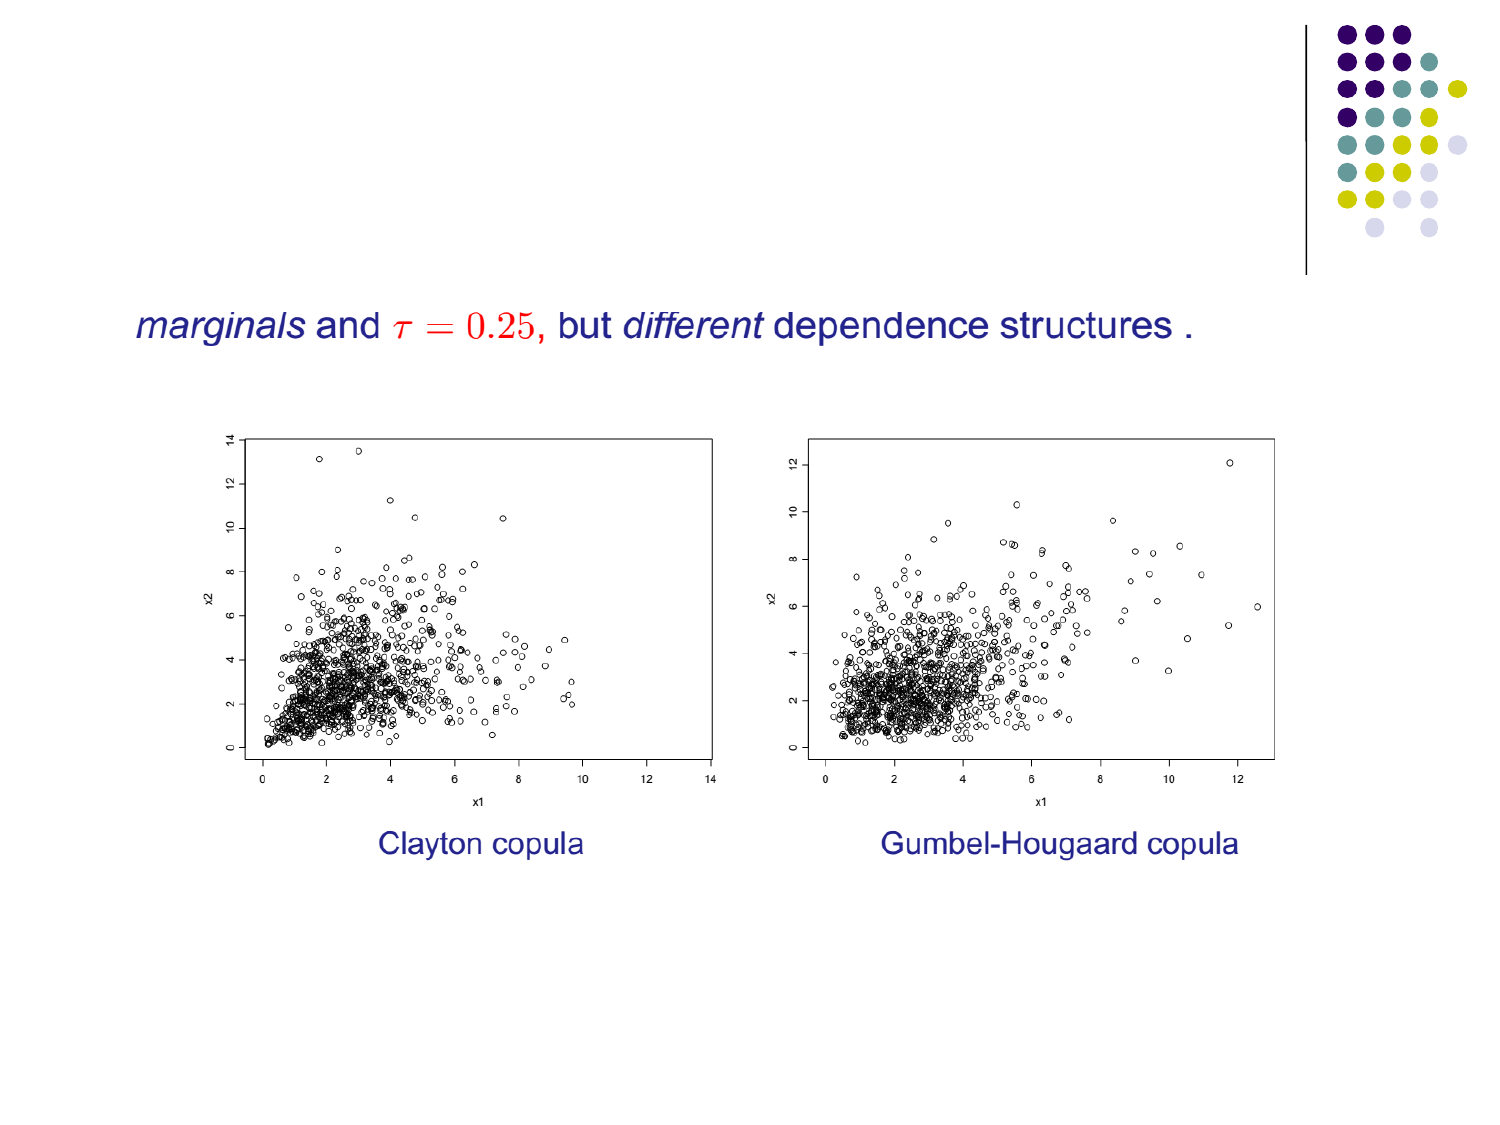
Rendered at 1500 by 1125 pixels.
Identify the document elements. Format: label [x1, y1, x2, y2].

picture [62, 312, 1409, 1010]
